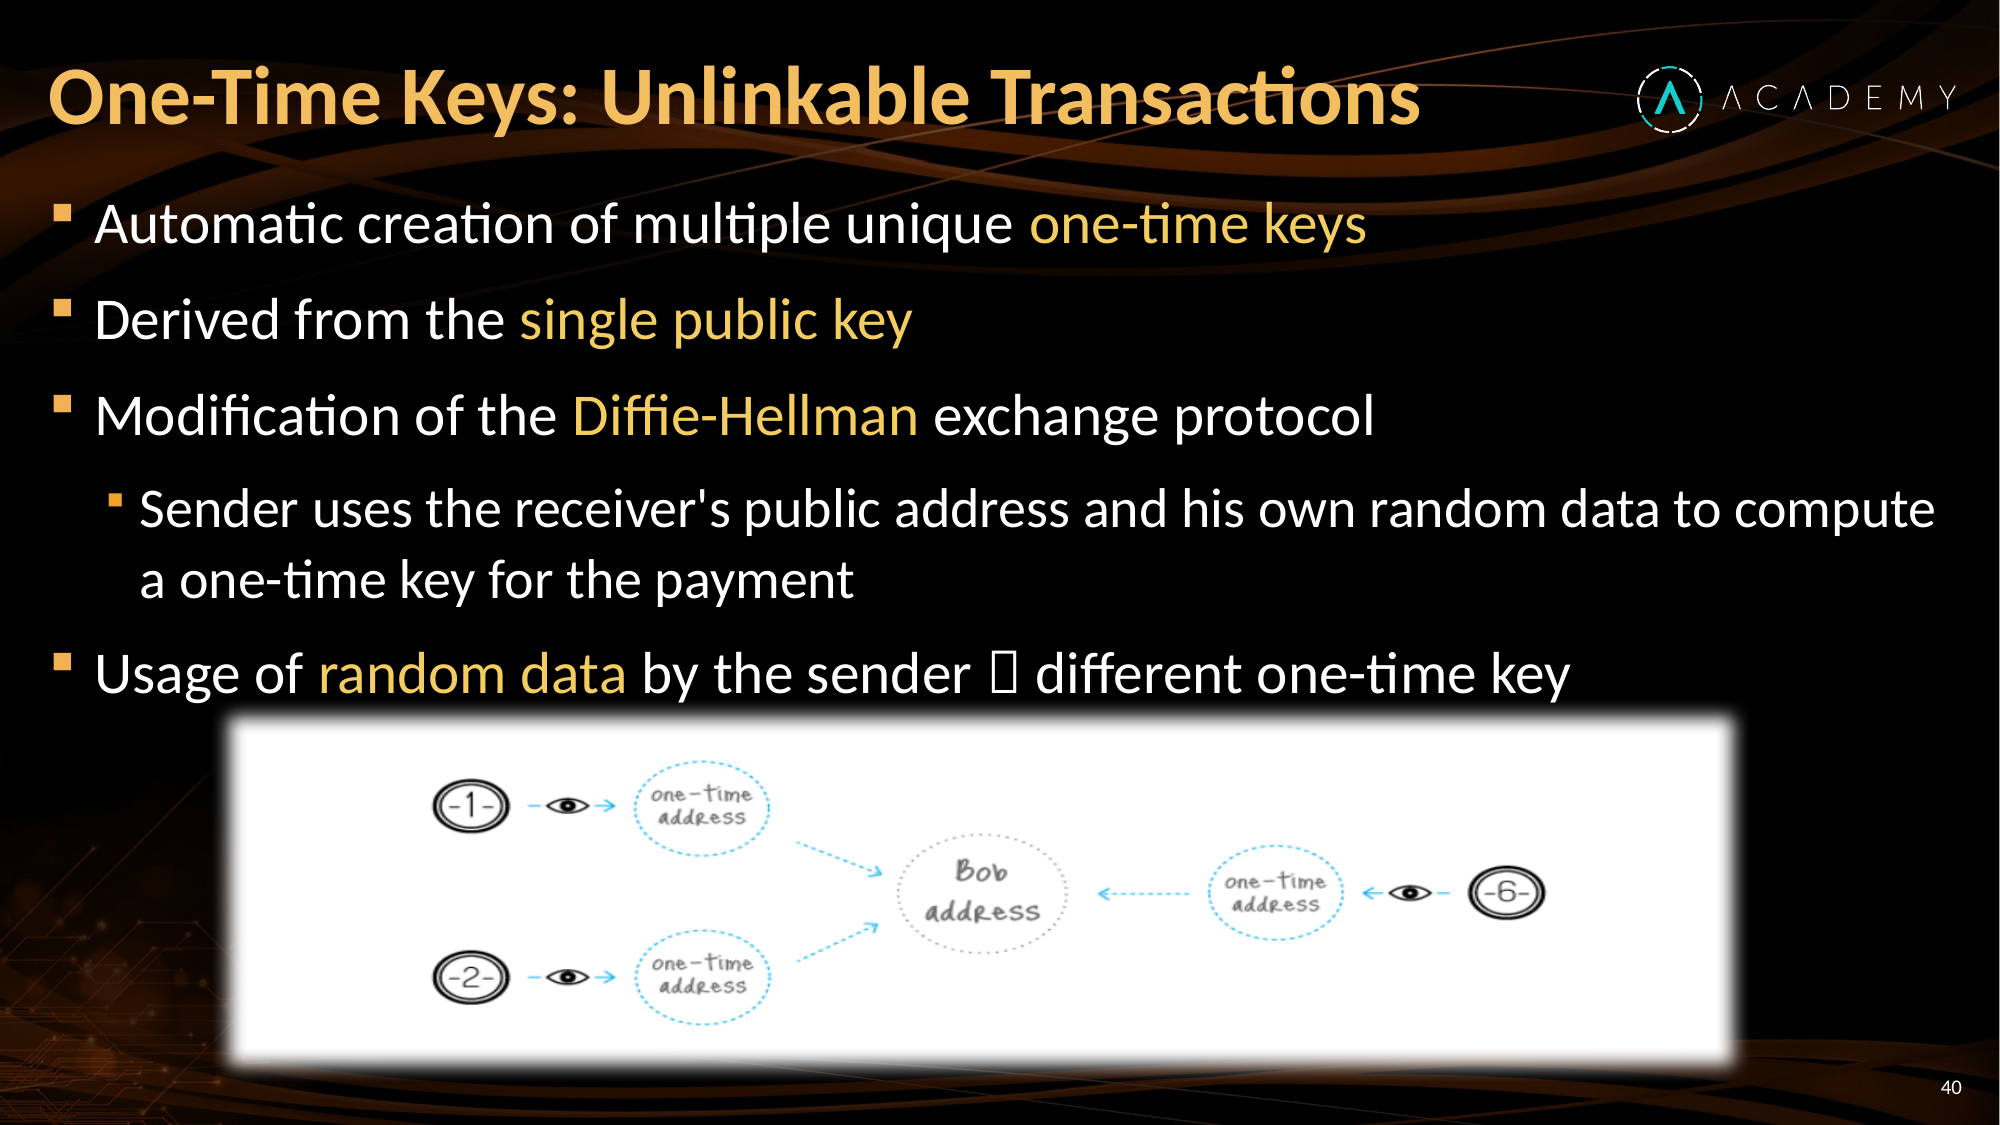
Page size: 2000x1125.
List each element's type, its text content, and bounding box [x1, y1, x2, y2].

picture [0, 0, 2000, 1125]
slide_number 40 [1897, 1070, 1968, 1103]
title One-Time Keys: Unlinkable Transactions [30, 6, 1602, 189]
list Automatic creation of multiple unique one-time keys Derived from the single public key Modification of the Diffie-Hellman exchange protocol Sender uses the receiver's public address and his own random data to compute a one-time key for the payment Usage of random data by the sender  different one-time key [31, 174, 1968, 713]
